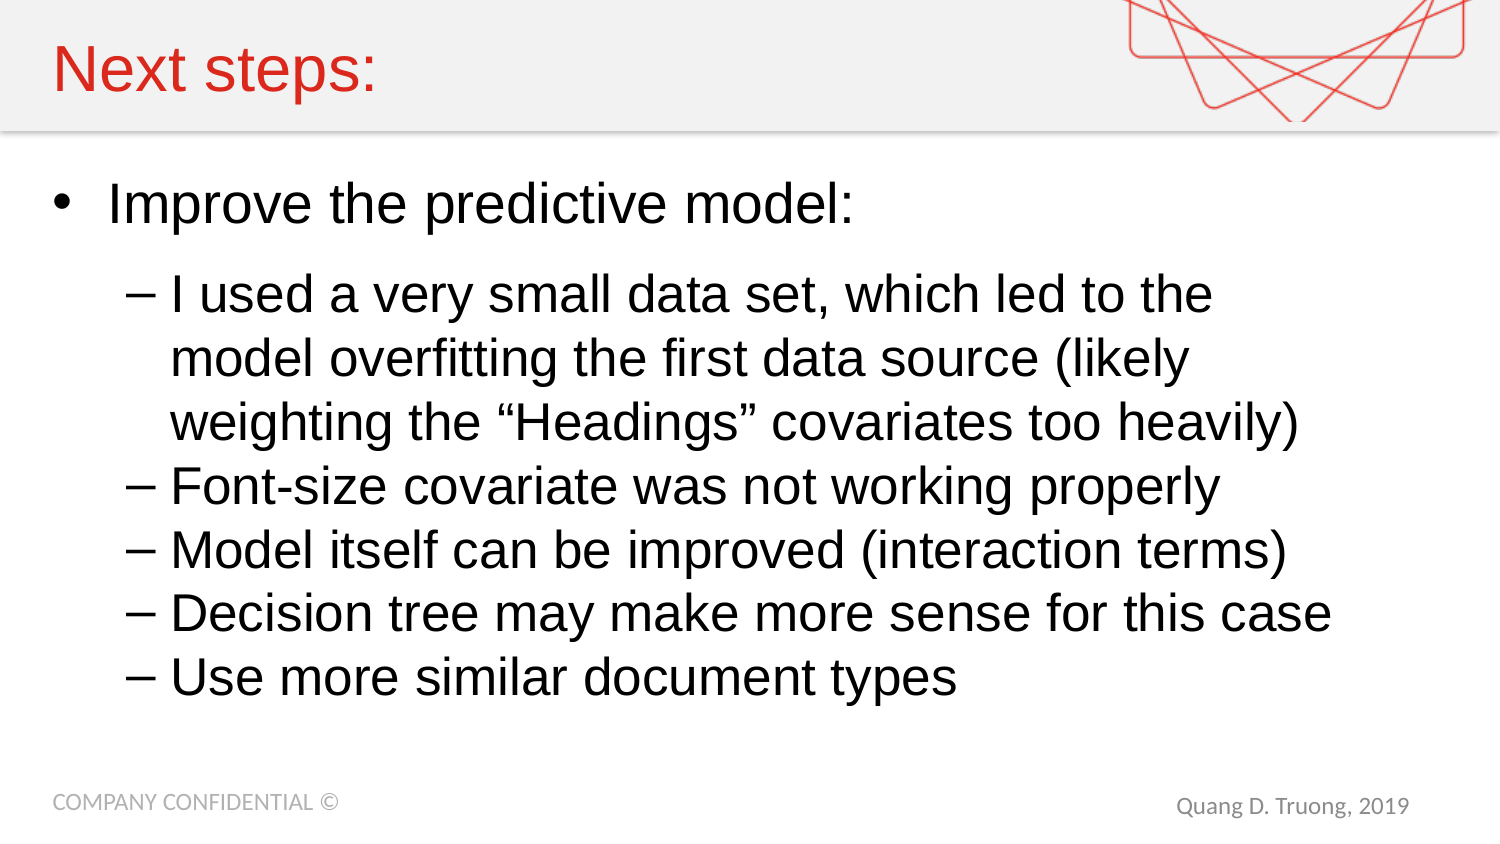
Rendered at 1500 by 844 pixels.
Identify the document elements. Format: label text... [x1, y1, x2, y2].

slide_number Quang D. Truong, 2019 [1074, 782, 1425, 827]
title Next steps: [37, 18, 1388, 113]
footer COMPANY CONFIDENTIAL © [37, 778, 513, 823]
list Improve the predictive model: I used a very small data set, which led to the model overfitting the first data source (likely weighting the “Headings” covariates too heavily) Font-size covariate was not working properly Model itself can be improved (interaction terms) Decision tree may make more sense for this case Use more similar document types [37, 159, 1388, 717]
